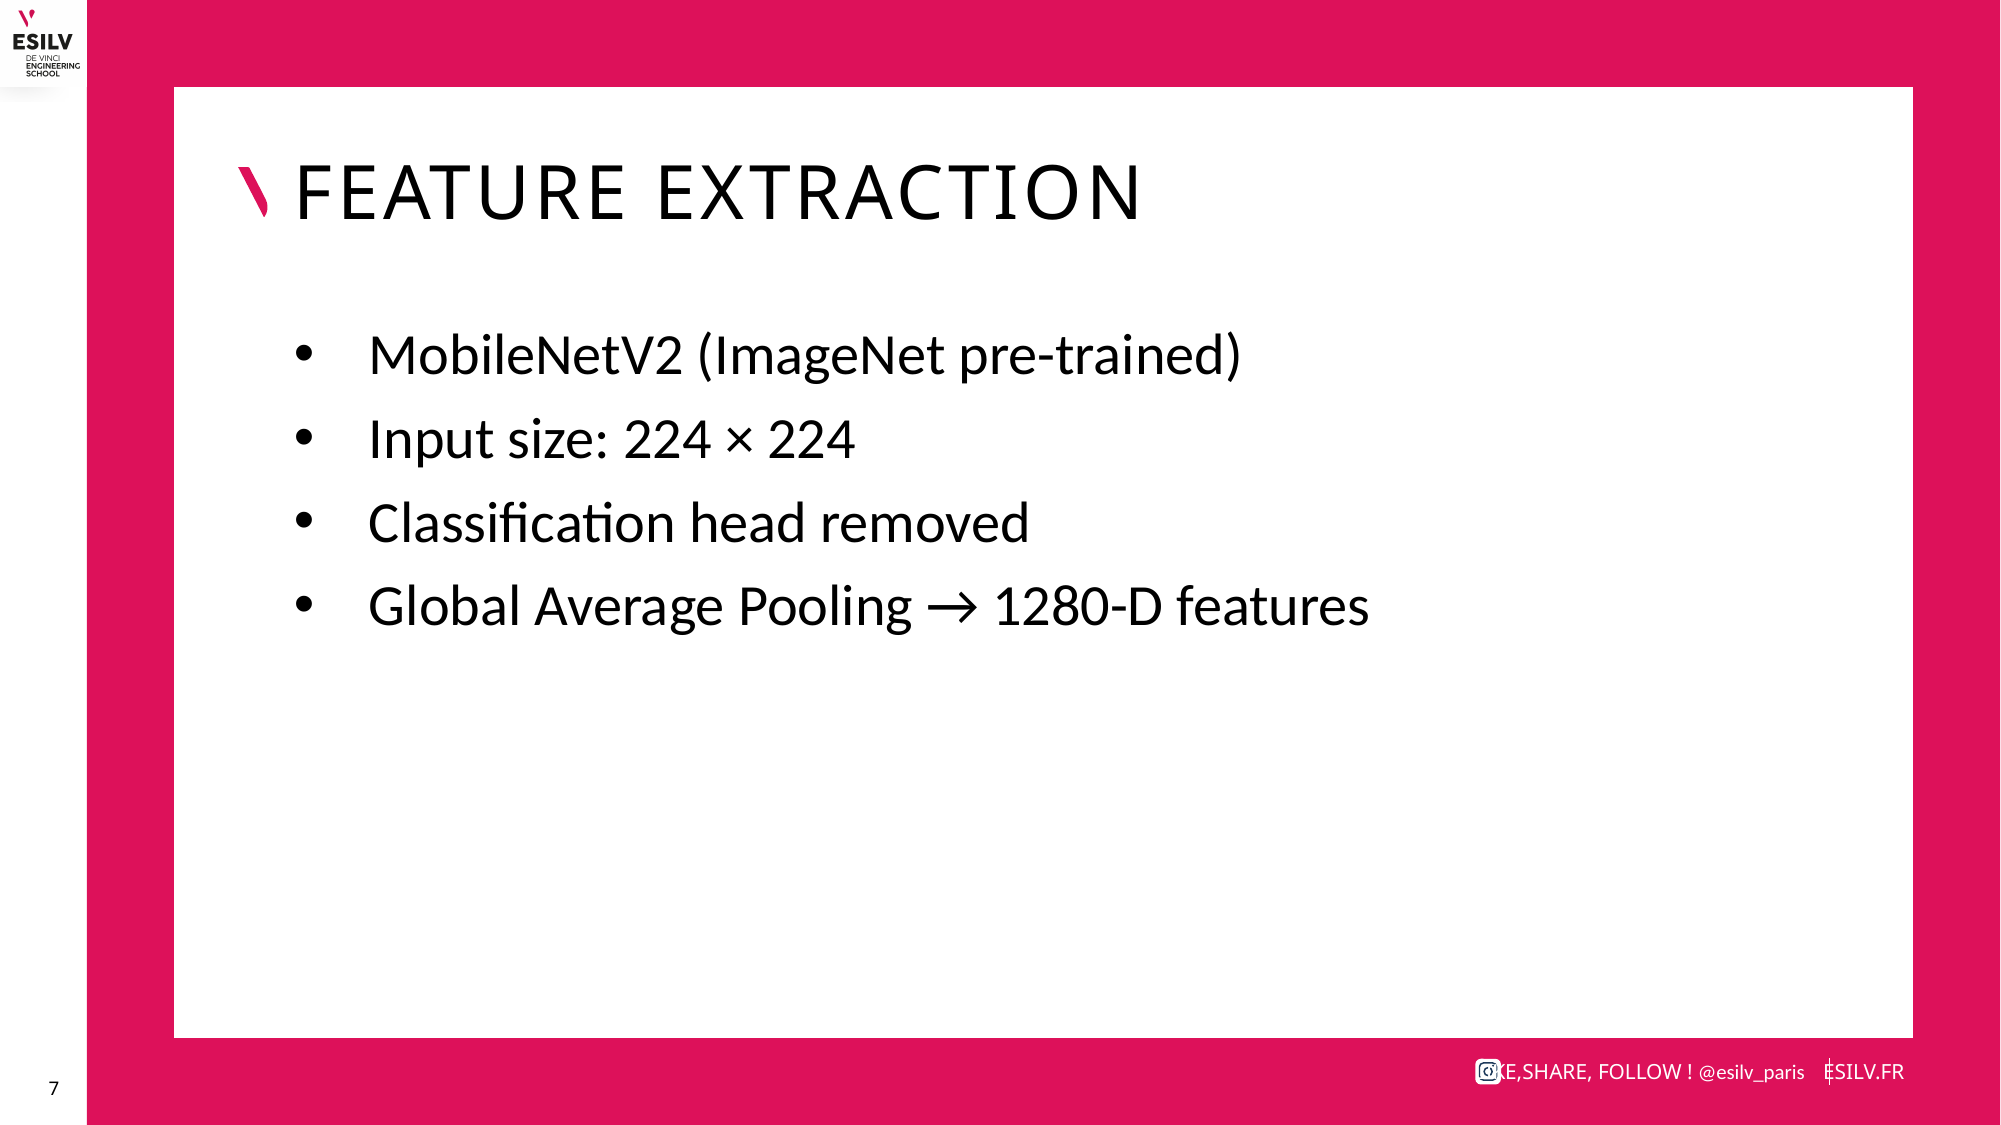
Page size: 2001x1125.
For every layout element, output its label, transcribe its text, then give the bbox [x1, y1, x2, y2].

picture [0, 0, 87, 87]
slide_number 7 [19, 1077, 83, 1100]
list MobileNetV2 (ImageNet pre-trained) Input size: 224 × 224 Classification head removed Global Average Pooling → 1280-D features [293, 324, 1888, 1039]
title Feature Extraction [293, 154, 1806, 267]
